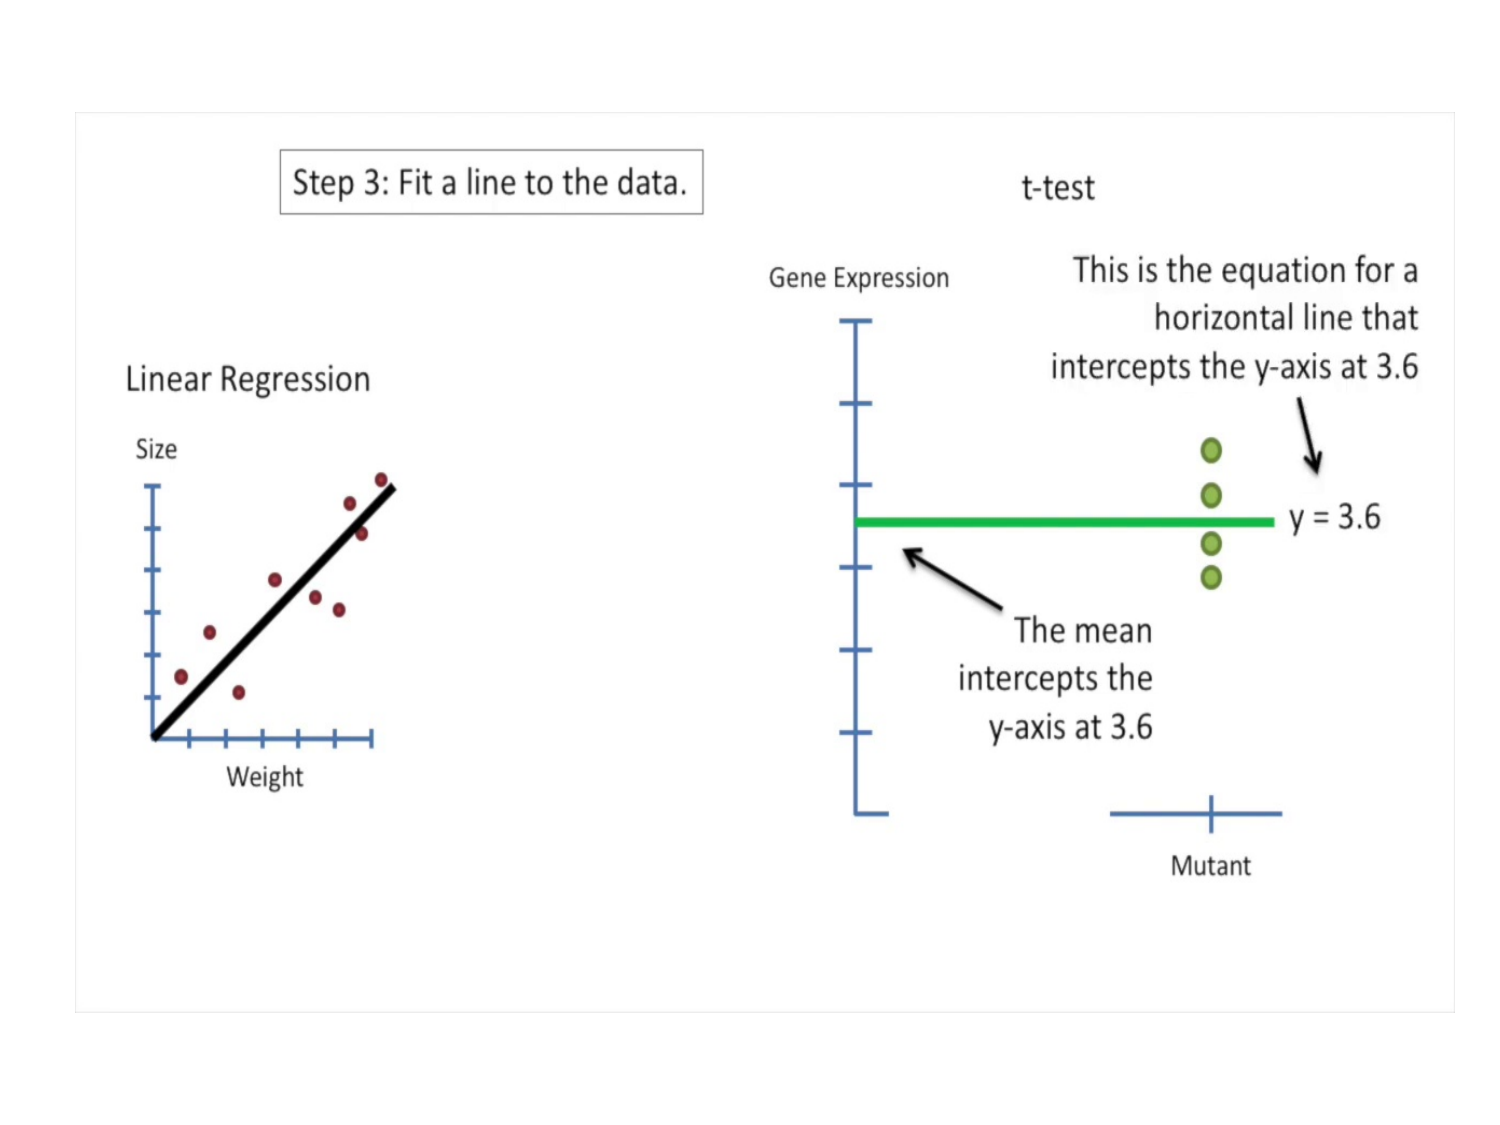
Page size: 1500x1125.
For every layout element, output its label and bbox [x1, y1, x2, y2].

picture [74, 112, 1456, 1013]
